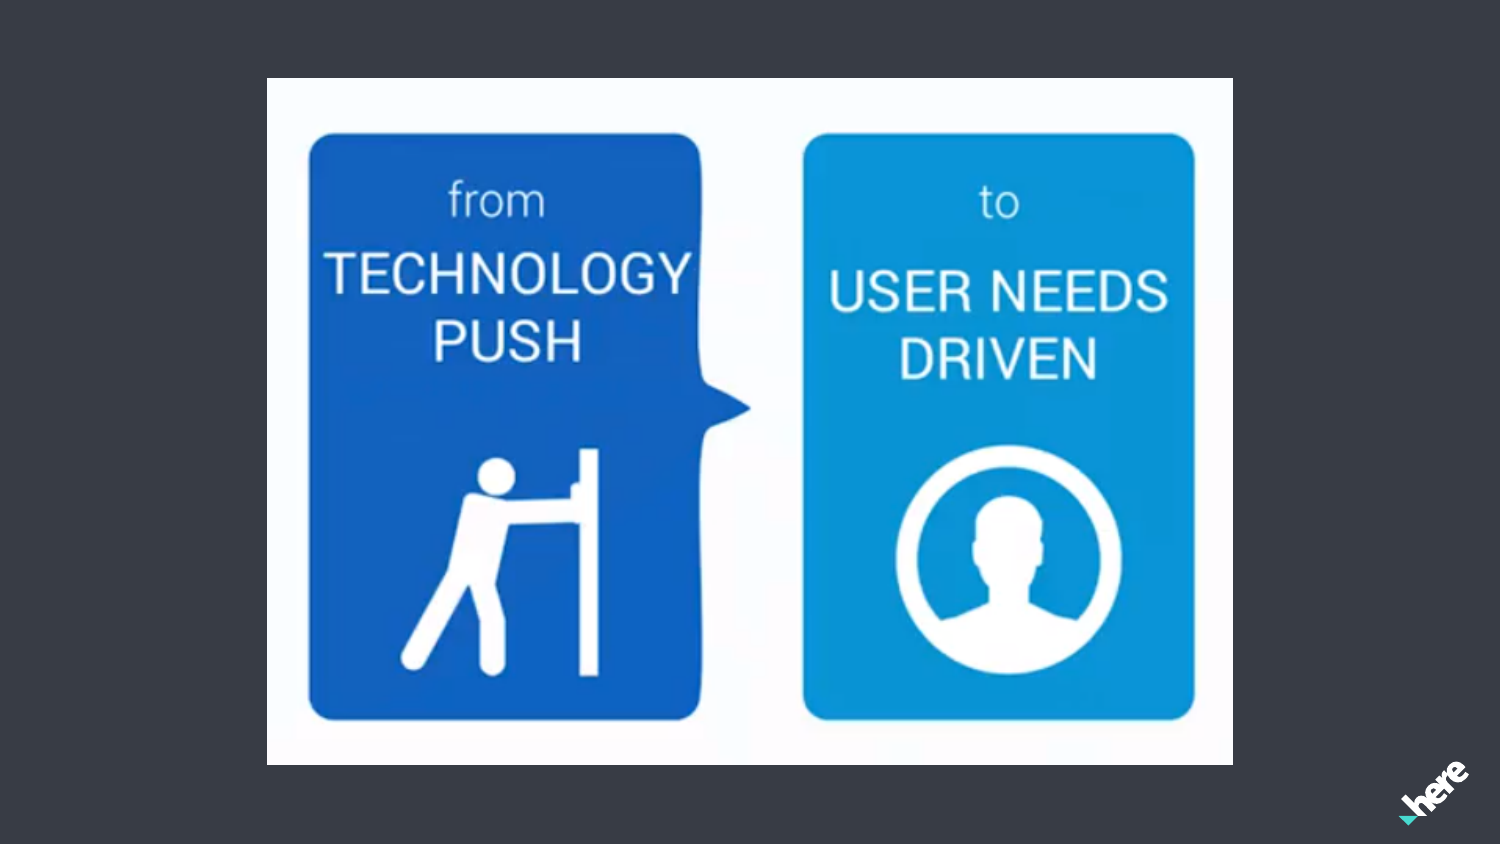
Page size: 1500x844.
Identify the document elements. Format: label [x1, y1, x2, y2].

picture [267, 78, 1233, 766]
